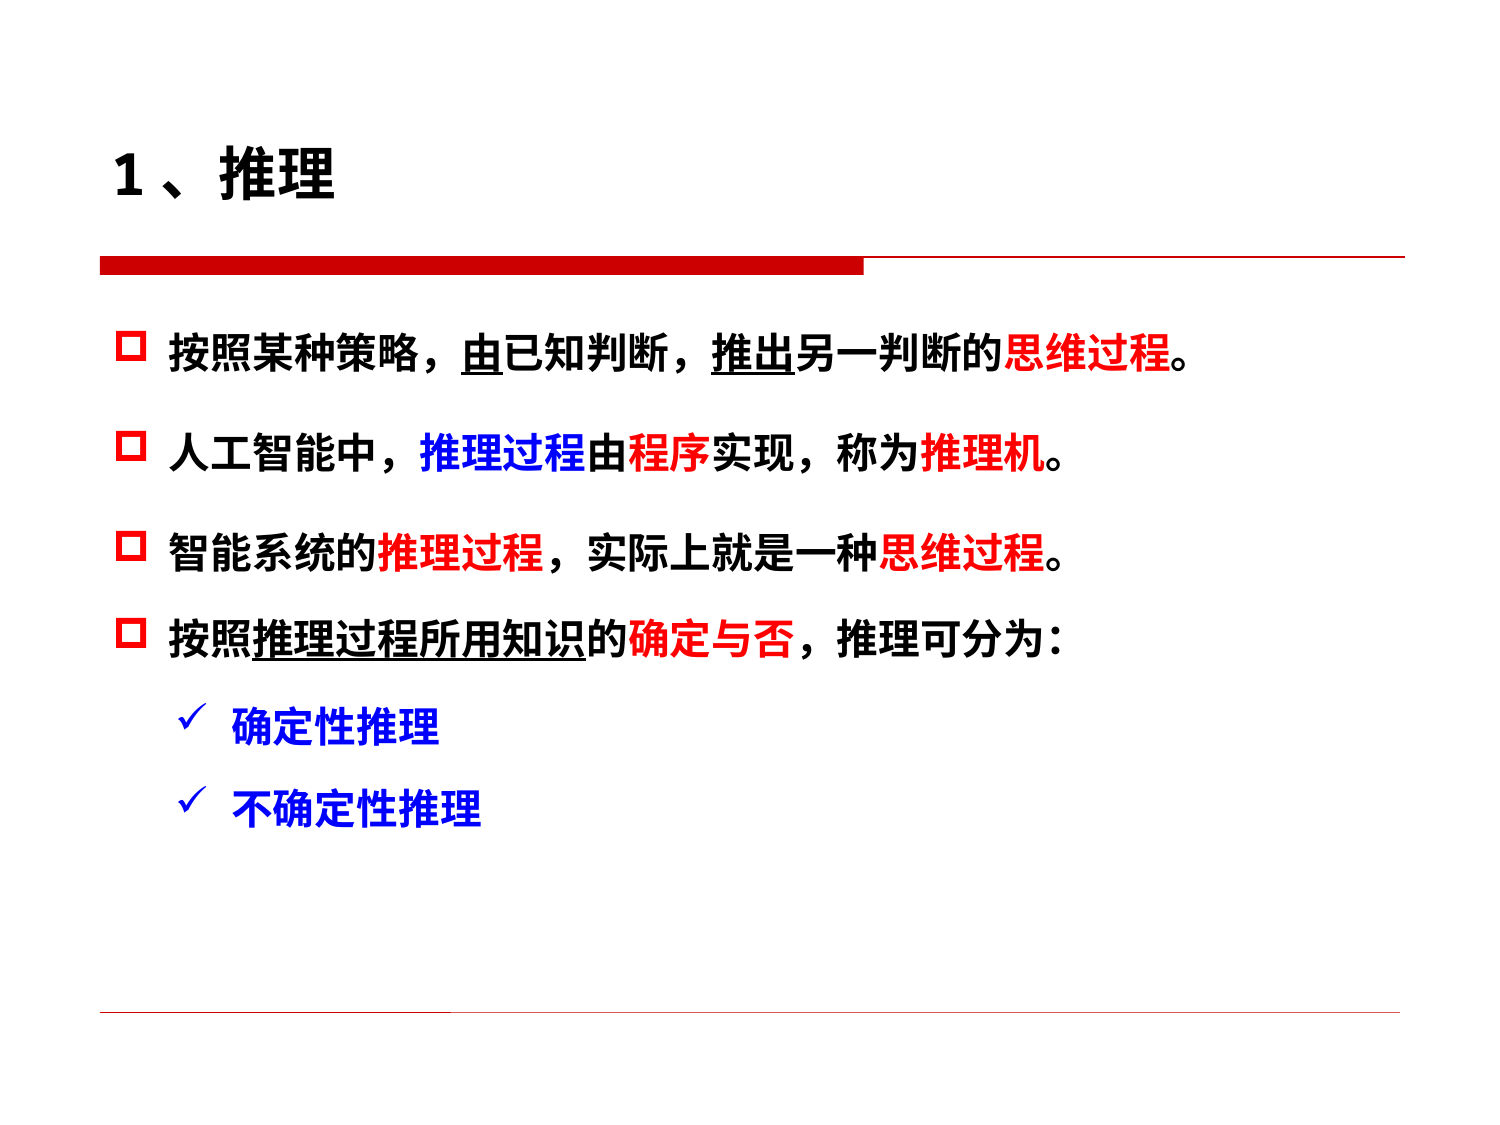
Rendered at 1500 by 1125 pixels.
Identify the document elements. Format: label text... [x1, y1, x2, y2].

text_box 按照某种策略，由已知判断，推出另一判断的思维过程。 人工智能中，推理过程由程序实现，称为推理机。 智能系统的推理过程，实际上就是一种思维过程。 [112, 276, 1425, 578]
text_box 1、推理 [111, 137, 350, 208]
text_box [112, 580, 1363, 835]
